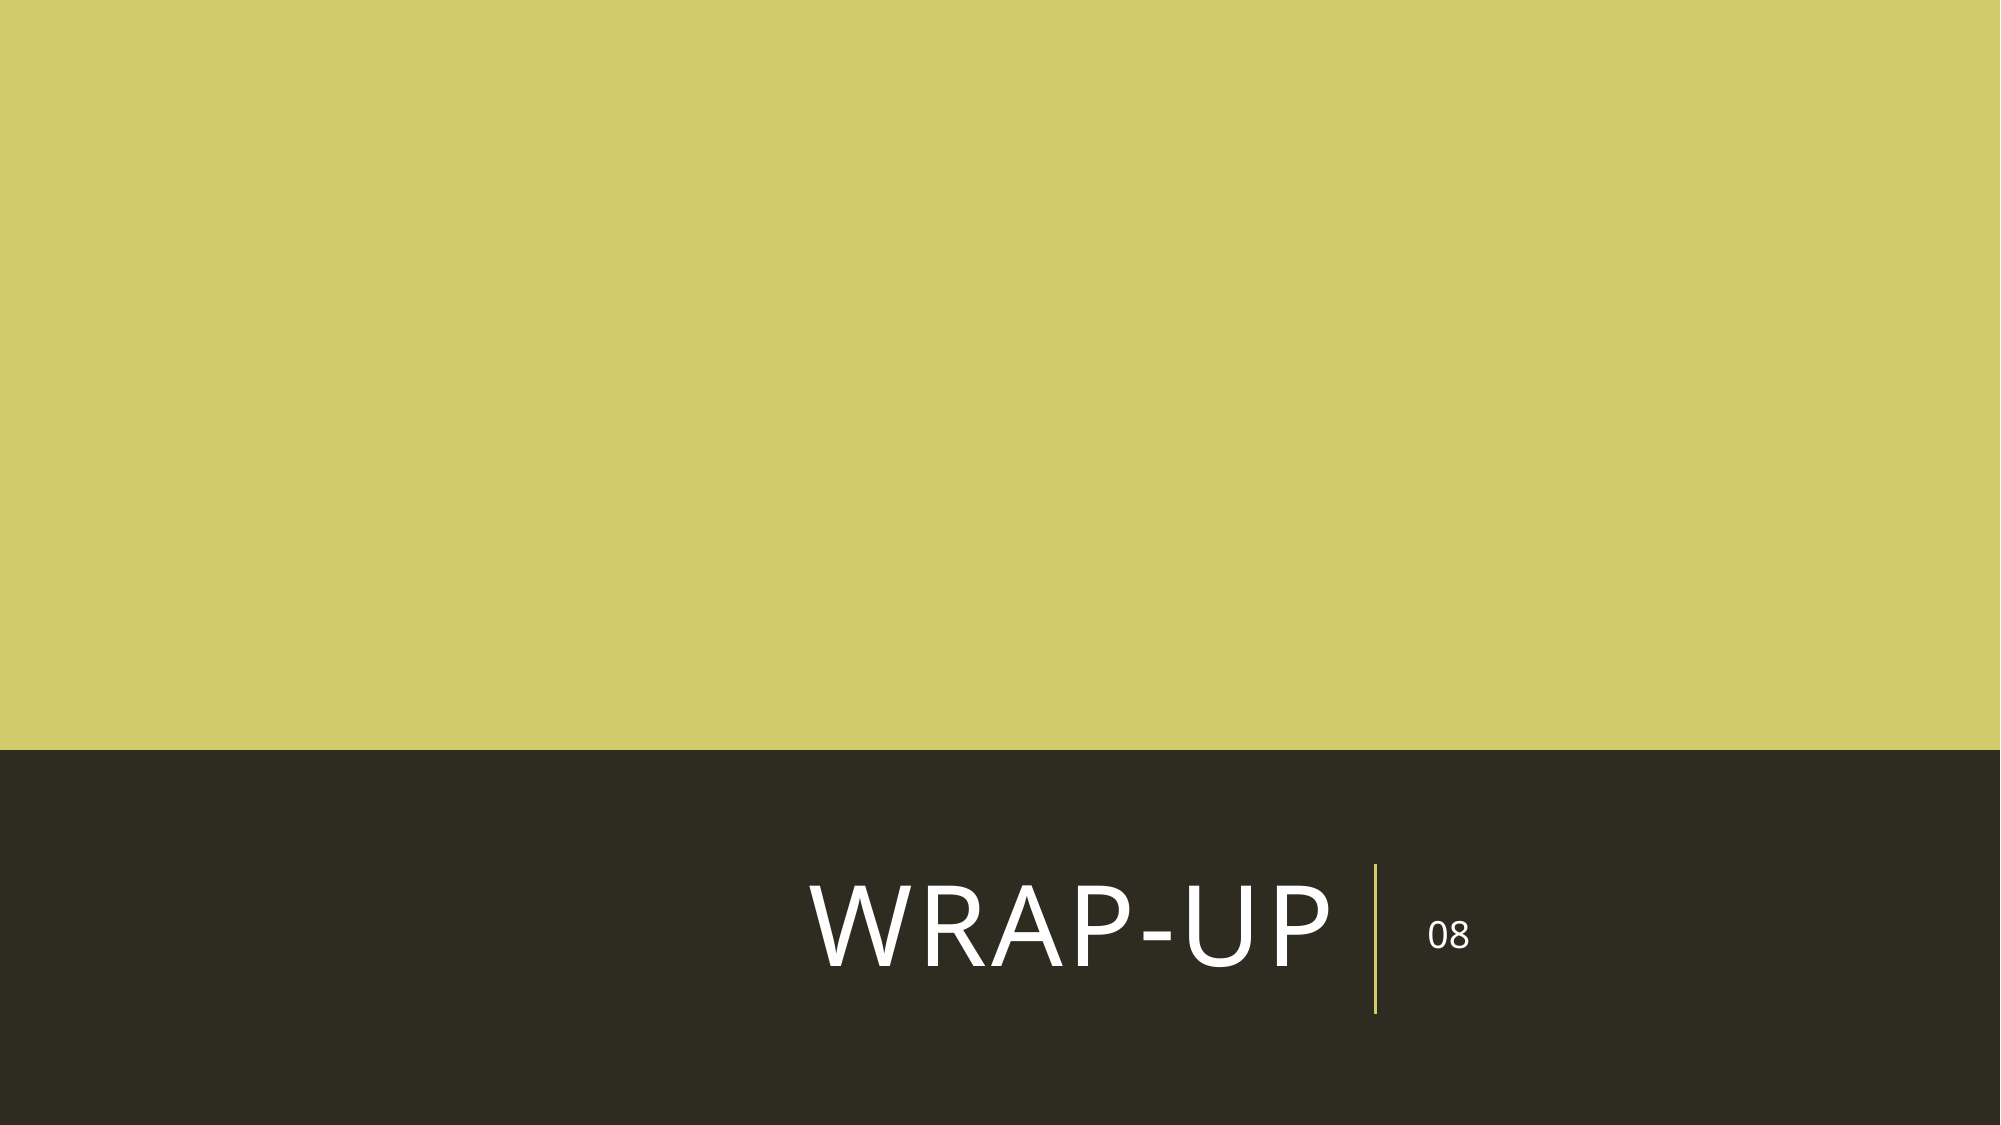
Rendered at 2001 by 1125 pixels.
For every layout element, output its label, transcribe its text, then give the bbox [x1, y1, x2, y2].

title Wrap-up [75, 813, 1350, 1054]
list 08 [1412, 813, 1938, 1054]
